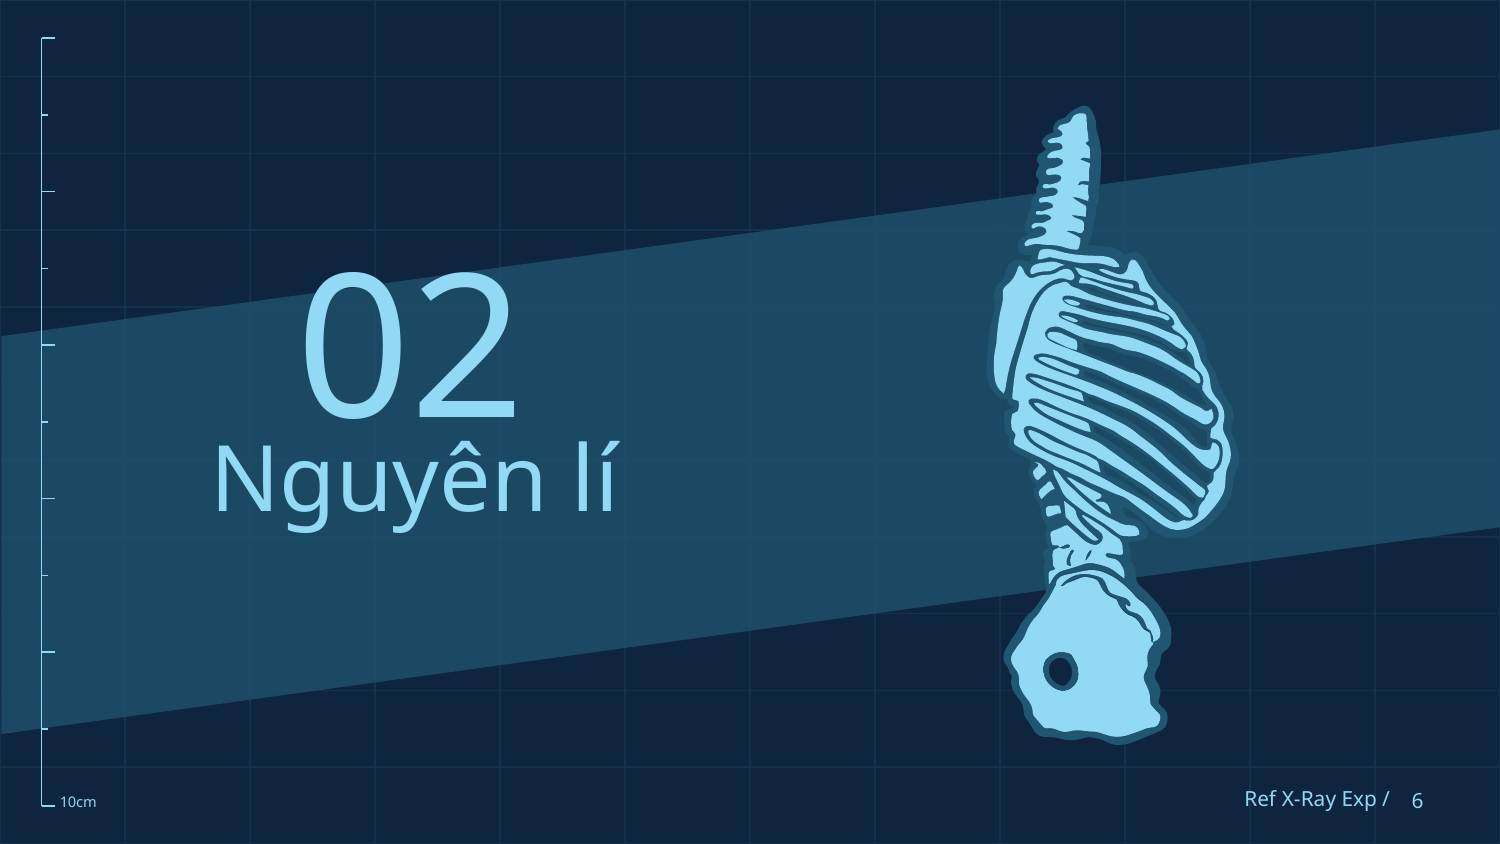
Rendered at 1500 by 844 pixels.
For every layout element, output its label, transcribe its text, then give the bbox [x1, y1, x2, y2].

slide_number Ref X-Ray Exp / [1207, 777, 1411, 820]
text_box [986, 105, 1241, 745]
title Nguyên lí [124, 412, 706, 551]
title 02 [127, 228, 695, 473]
slide_number ‹#› [1411, 778, 1458, 820]
